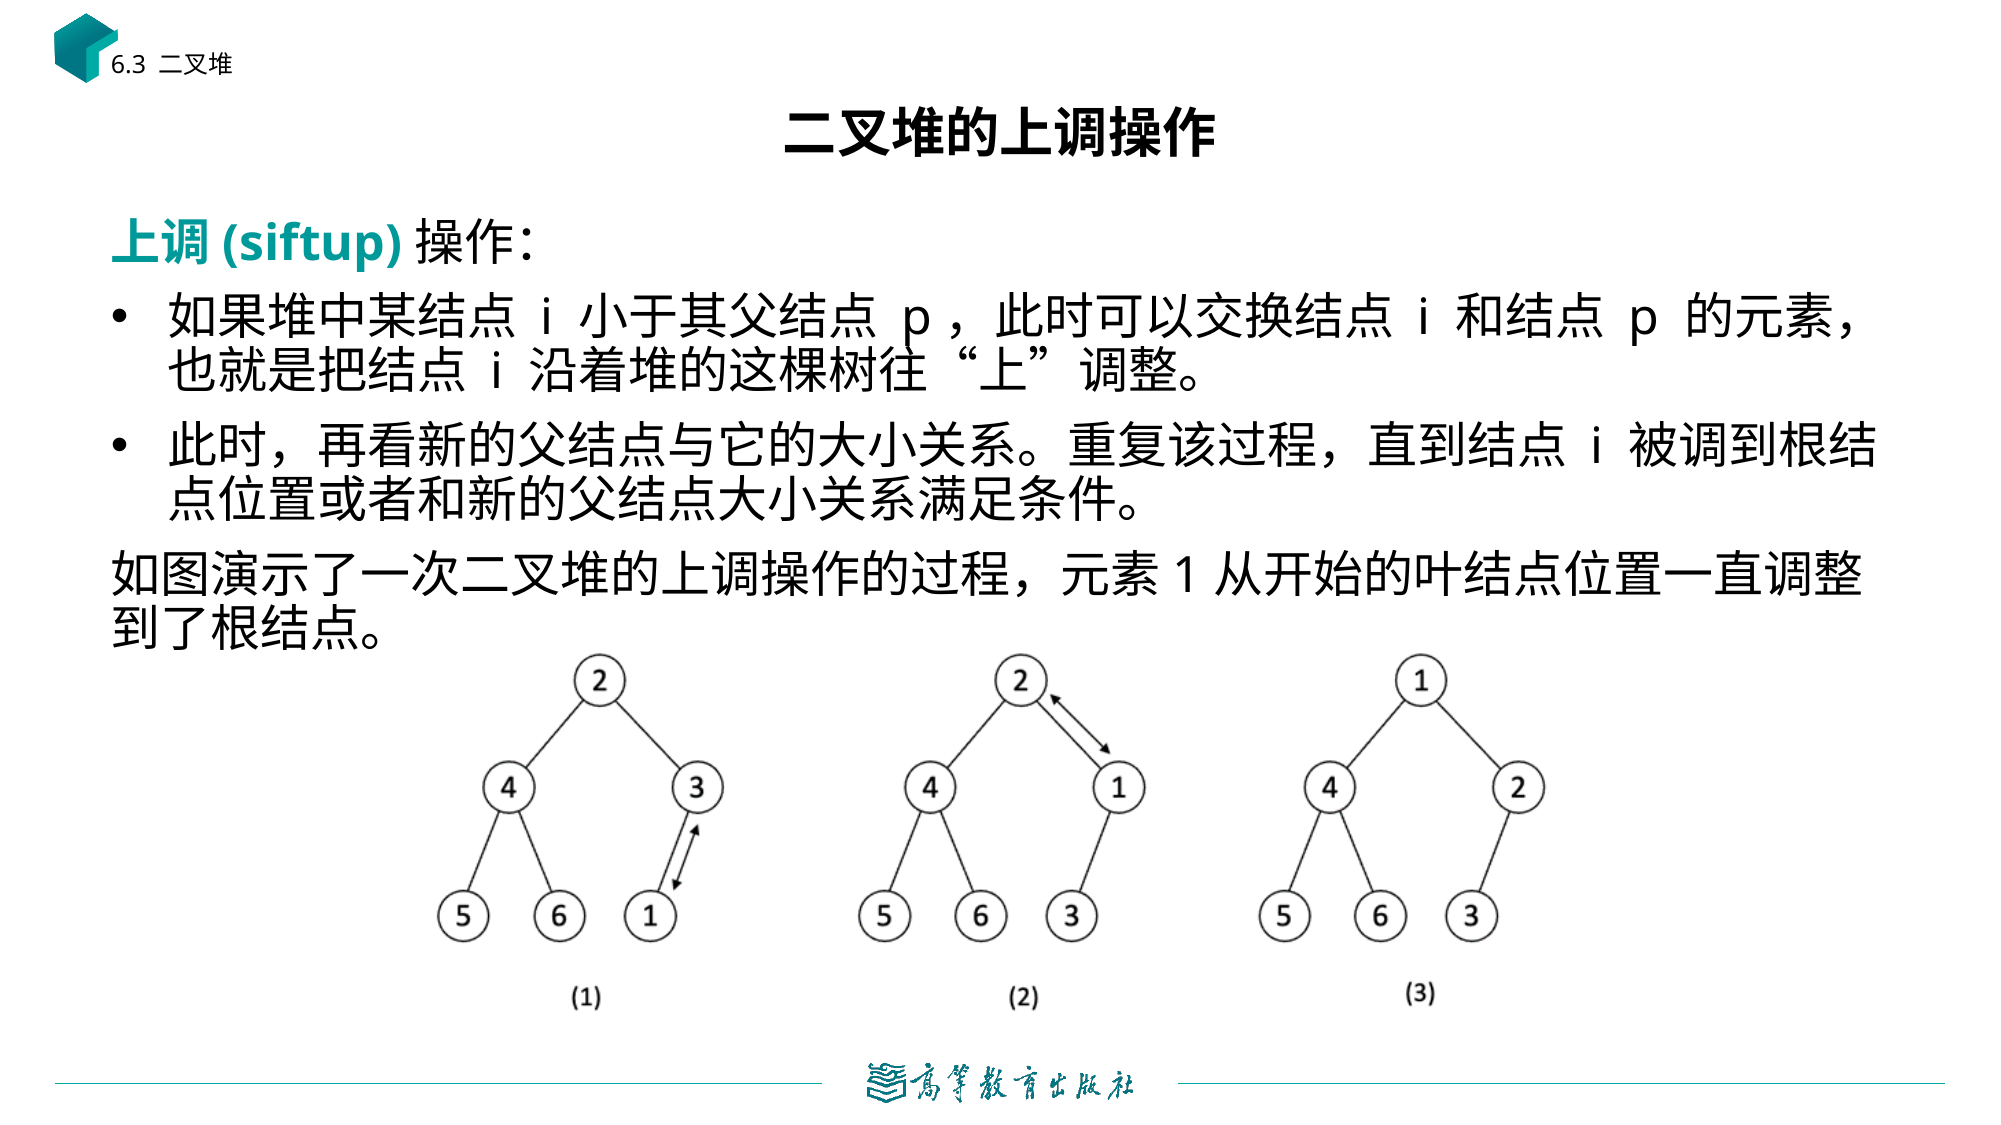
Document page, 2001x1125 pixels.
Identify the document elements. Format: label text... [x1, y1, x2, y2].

picture [407, 619, 1593, 1033]
picture [867, 1063, 1133, 1103]
list 上调(siftup)操作： 如果堆中某结点 i 小于其父结点 p，此时可以交换结点 i 和结点 p 的元素，也就是把结点 i 沿着堆的这棵树往“上”调整。 此时，再看新的父结点与它的大小关系。重复该过程，直到结点 i 被调到根结点位置或者和新的父结点大小关系满足条件。 如图演示了一次二叉堆的上调操作的过程，元素1从开始的叶结点位置一直调整到了根结点。 [95, 209, 1910, 1039]
subtitle 6.3 二叉堆 [95, 44, 894, 99]
title 二叉堆的上调操作 [137, 92, 1863, 178]
